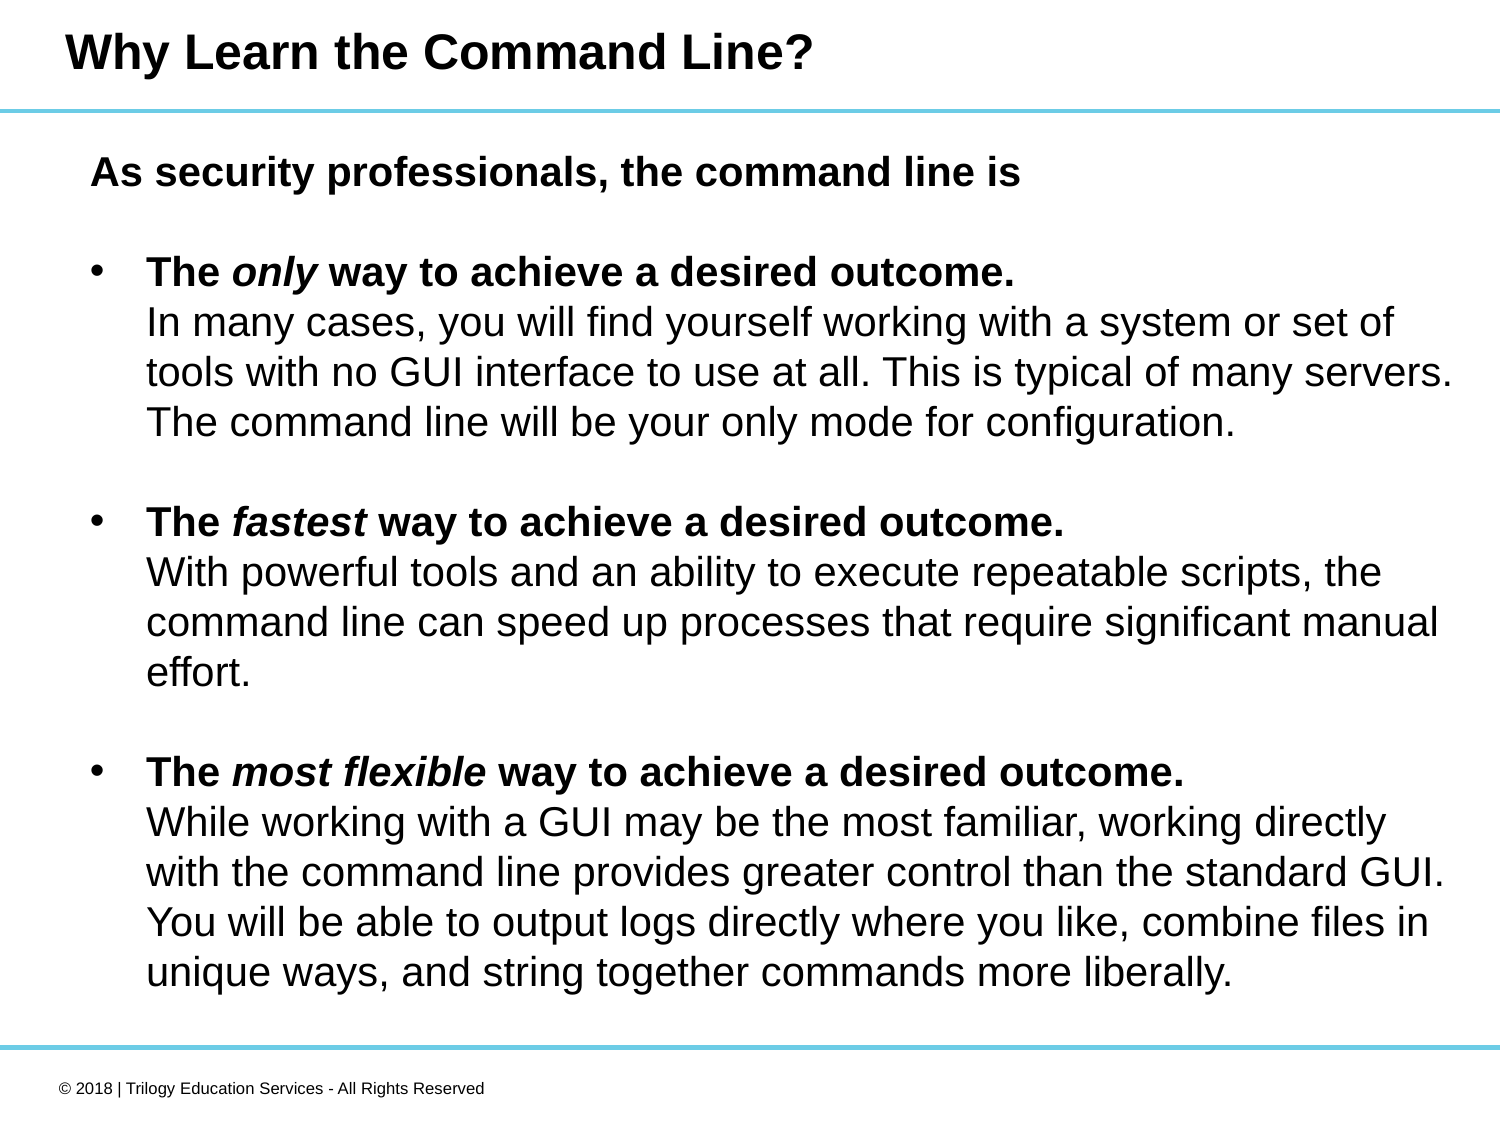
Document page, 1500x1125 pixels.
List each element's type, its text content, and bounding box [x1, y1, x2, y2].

text_box As security professionals, the command line is The only way to achieve a desired outcome. In many cases, you will find yourself working with a system or set of tools with no GUI interface to use at all. This is typical of many servers. The command line will be your only mode for configuration. The fastest way to achieve a desired outcome. With powerful tools and an ability to execute repeatable scripts, the command line can speed up processes that require significant manual effort. The most flexible way to achieve a desired outcome. While working with a GUI may be the most familiar, working directly with the command line provides greater control than the standard GUI. You will be able to output logs directly where you like, combine files in unique ways, and string together commands more liberally. [75, 137, 1475, 1003]
title Why Learn the Command Line? [50, 0, 1175, 108]
